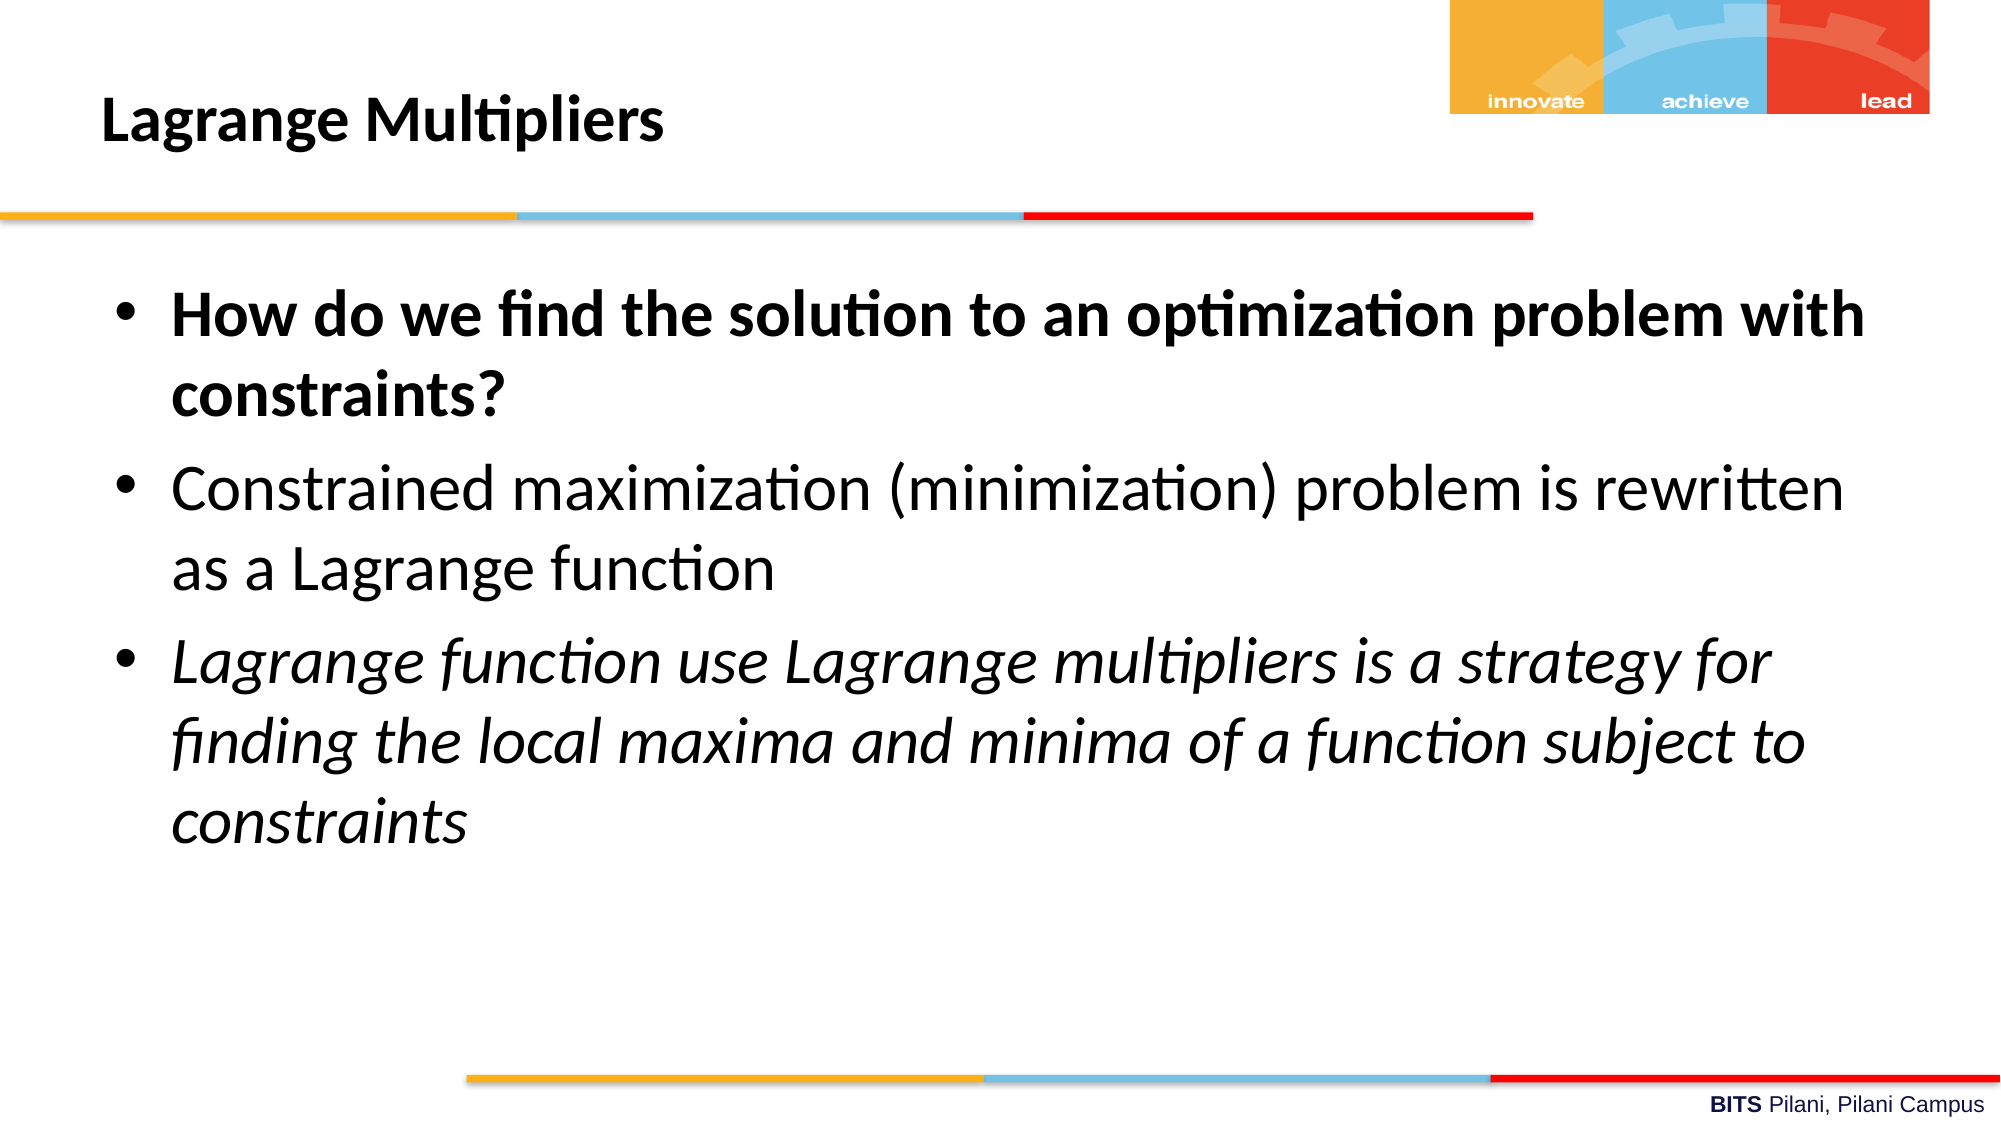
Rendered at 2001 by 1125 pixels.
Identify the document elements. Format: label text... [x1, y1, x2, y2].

title Lagrange Multipliers [86, 45, 1426, 185]
list How do we find the solution to an optimization problem with constraints? Constrained maximization (minimization) problem is rewritten as a Lagrange function Lagrange function use Lagrange multipliers is a strategy for finding the local maxima and minima of a function subject to constraints [99, 262, 1900, 1005]
picture [1449, 0, 1930, 114]
